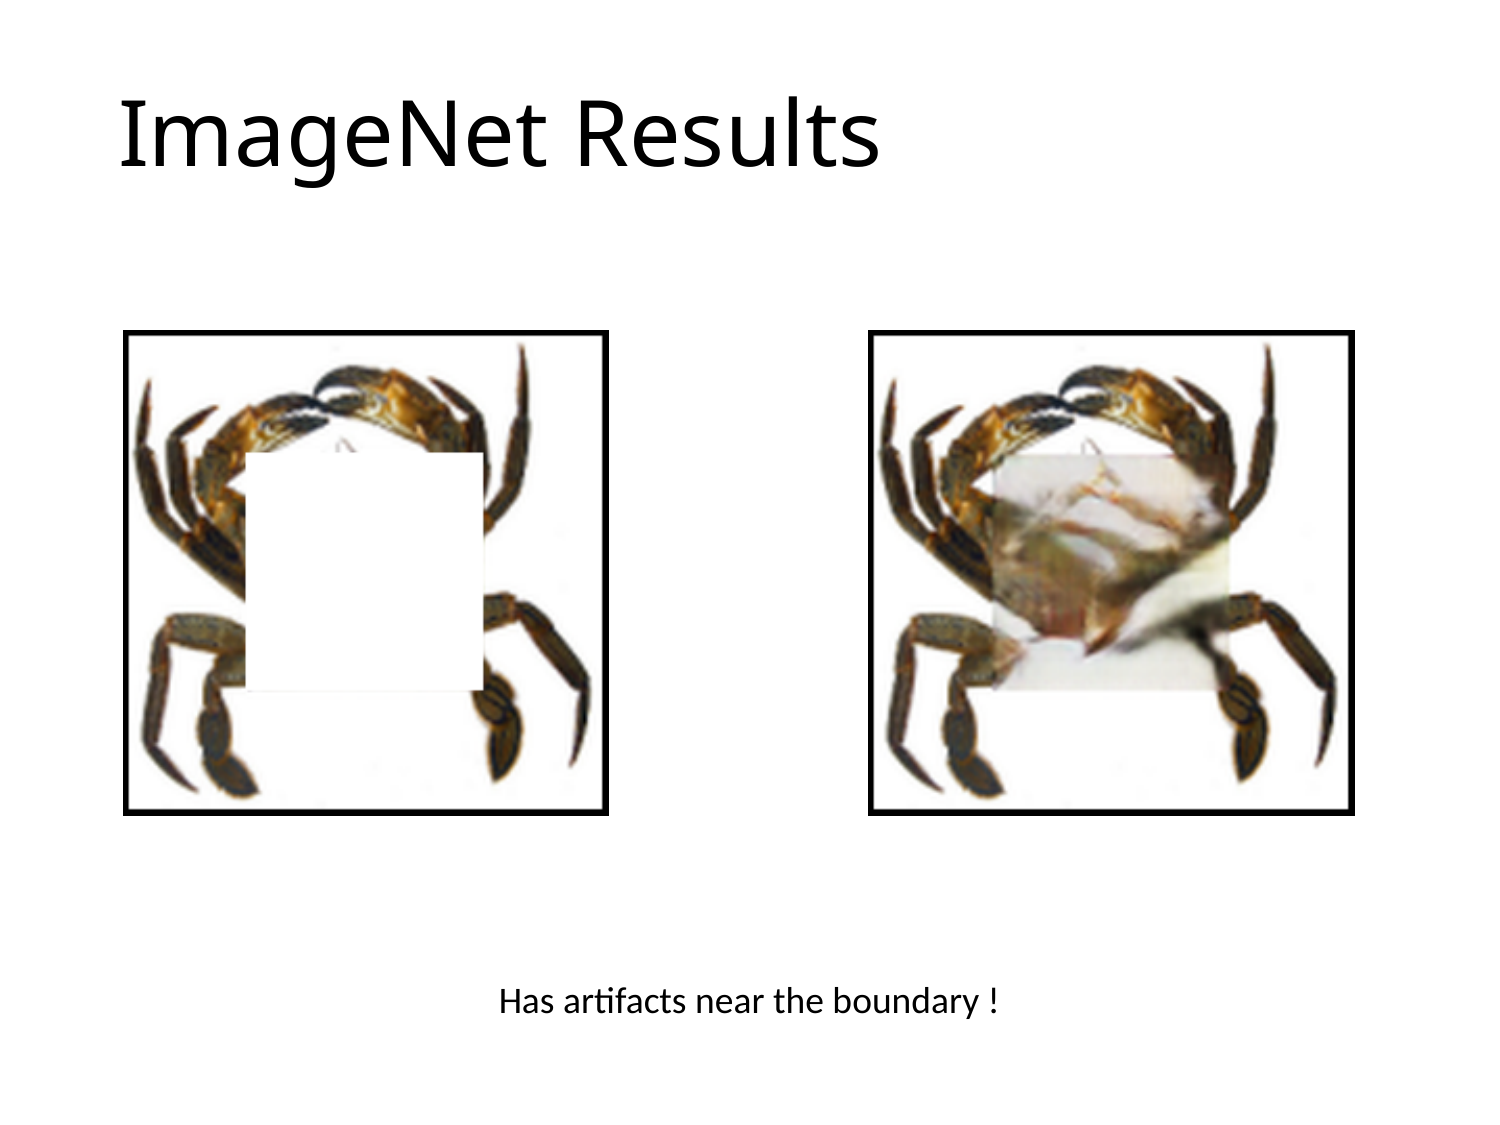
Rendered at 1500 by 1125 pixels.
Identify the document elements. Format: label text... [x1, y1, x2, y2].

picture [868, 330, 1355, 816]
text_box Has artifacts near the boundary ! [484, 968, 1016, 1029]
picture [123, 330, 609, 816]
title ImageNet Results [103, 59, 1397, 214]
